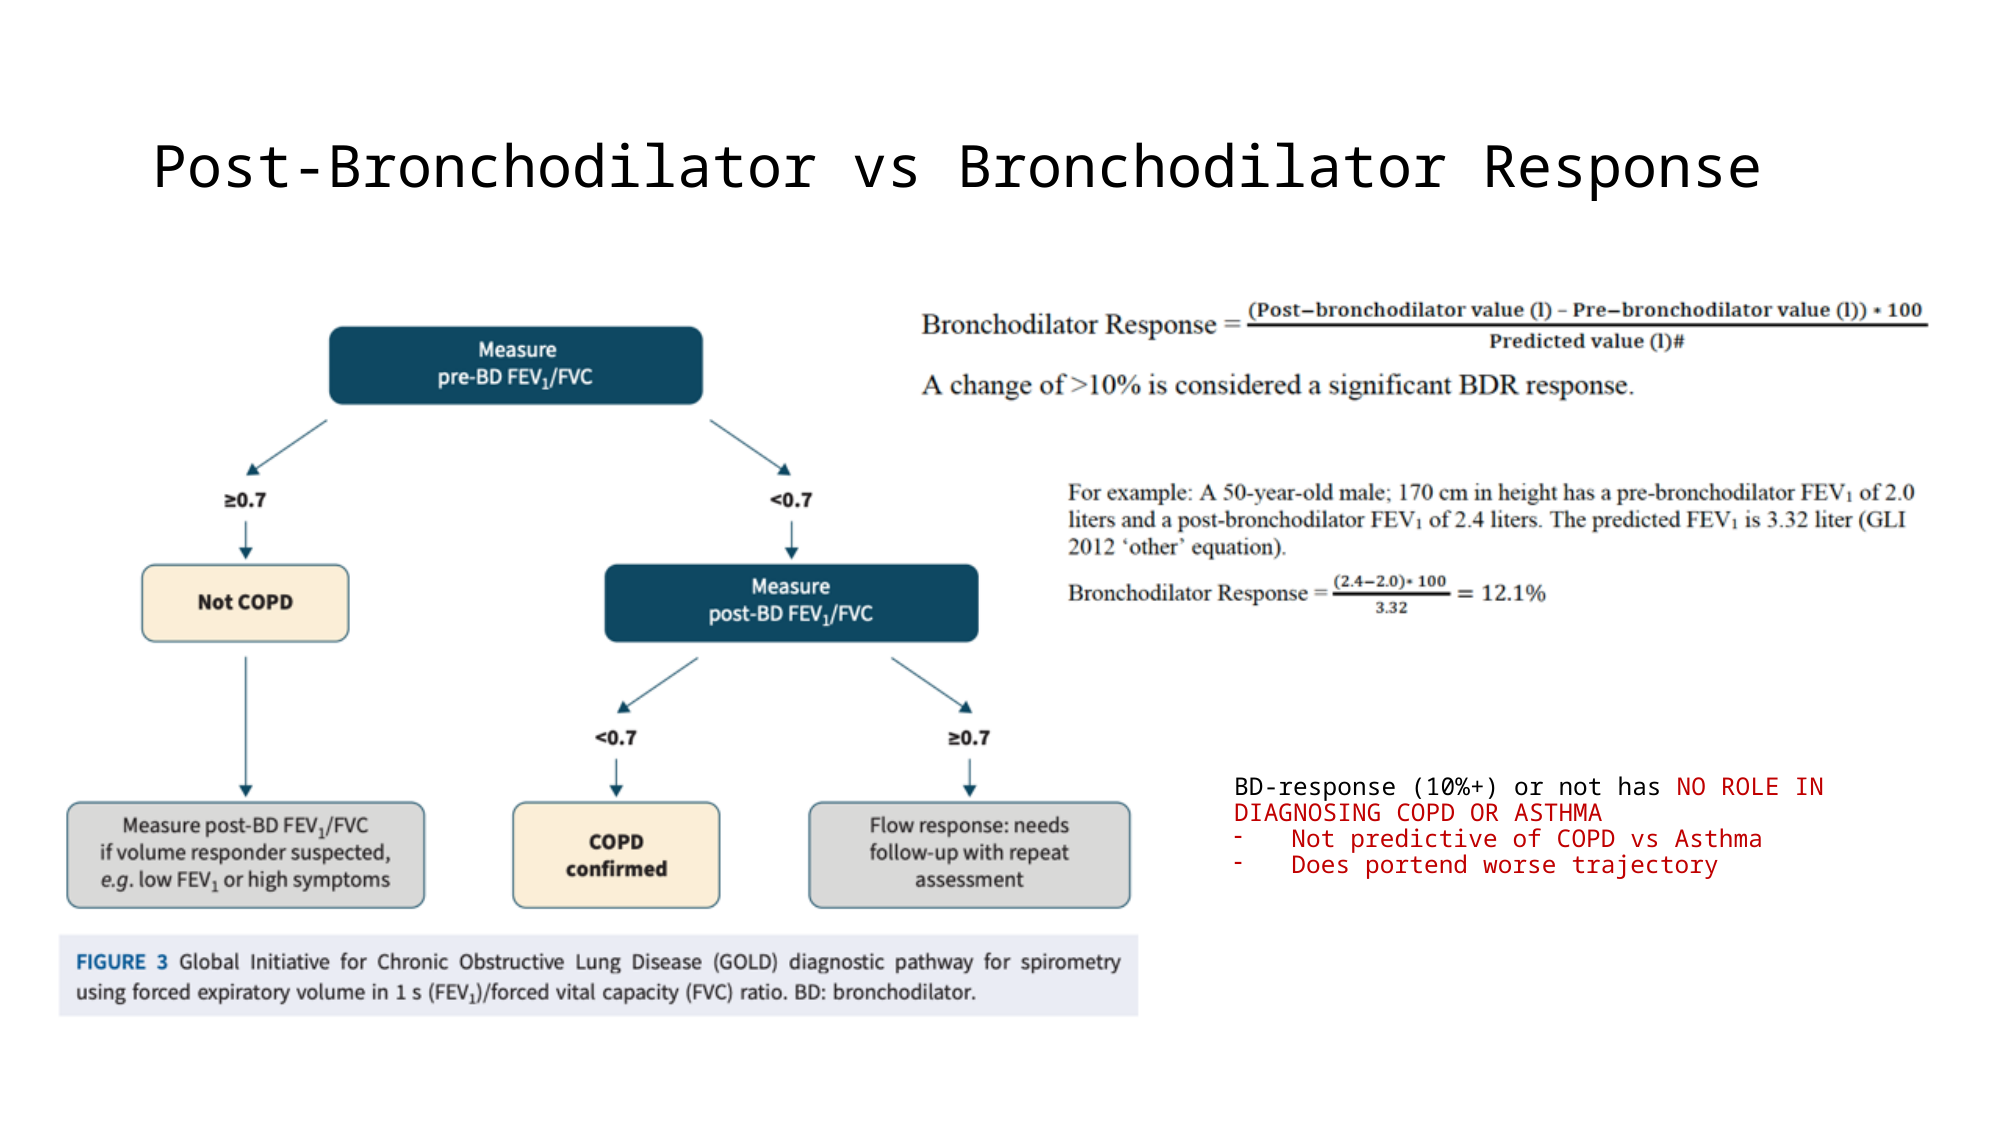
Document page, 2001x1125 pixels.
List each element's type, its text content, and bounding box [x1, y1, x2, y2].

title Post-Bronchodilator vs Bronchodilator Response [137, 59, 1863, 278]
picture [50, 291, 1949, 1028]
text_box BD-response (10%+) or not has NO ROLE IN DIAGNOSING COPD OR ASTHMA Not predictive of COPD vs Asthma Does portend worse trajectory [1219, 765, 1983, 888]
